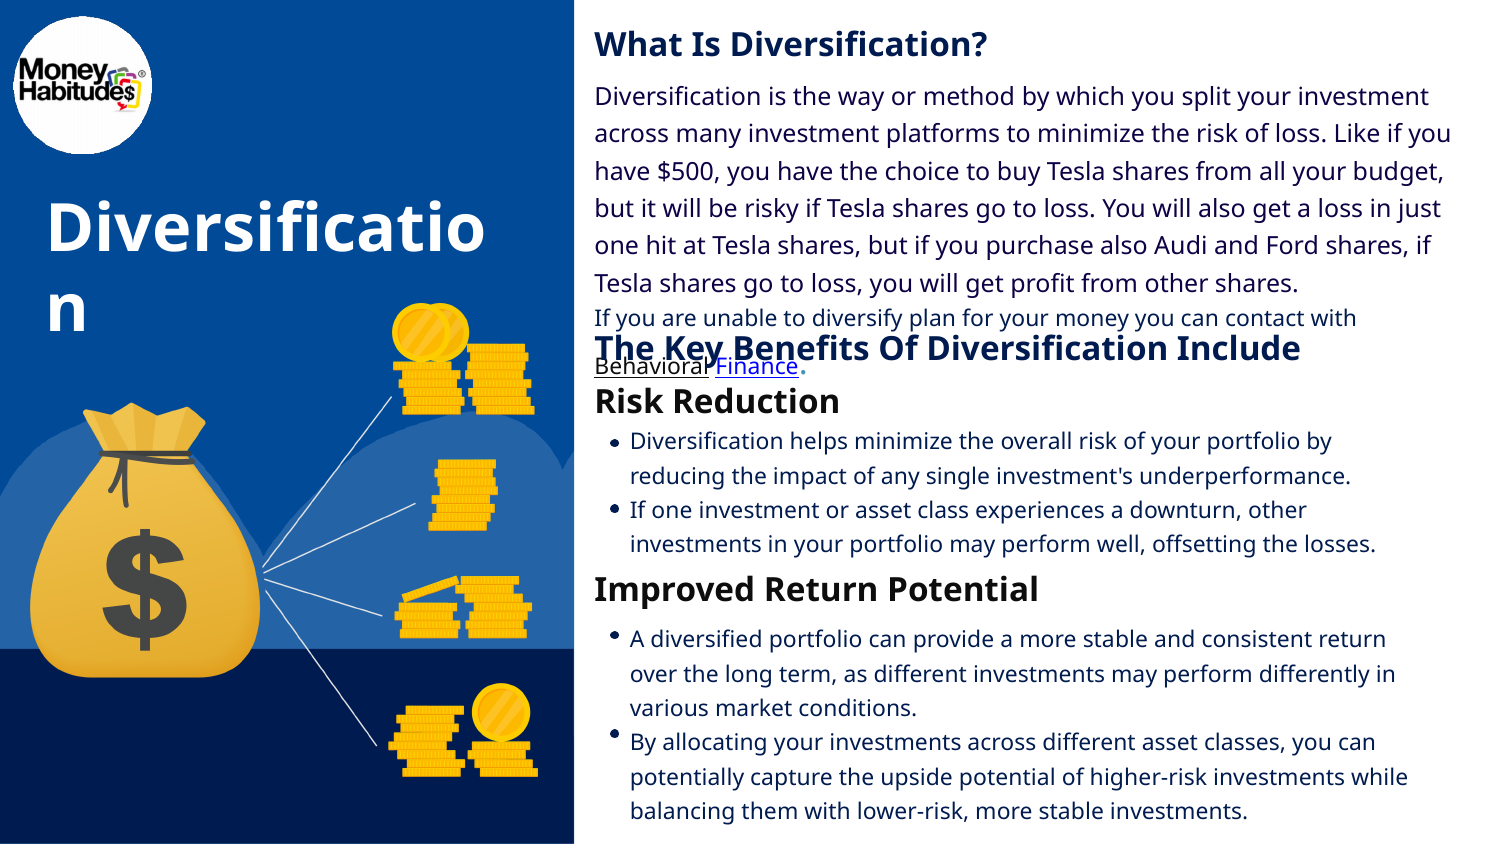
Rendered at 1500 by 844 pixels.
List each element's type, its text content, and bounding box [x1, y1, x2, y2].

text_box Diversification [43, 183, 524, 301]
title What Is Diversification? [592, 21, 998, 164]
text_box Diversification is the way or method by which you split your investment across many investment platforms to minimize the risk of loss. Like if you have $500, you have the choice to buy Tesla shares from all your budget, but it will be risky if Tesla shares go to loss. You will also get a loss in just one hit at Tesla shares, but if you purchase also Audi and Ford shares, if Tesla shares go to loss, you will get profit from other shares. If you are unable to diversify plan for your money you can contact with Behavioral Finance. [592, 71, 1472, 382]
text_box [610, 438, 619, 738]
text_box The Key Benefits Of Diversification Include Risk Reduction Diversification helps minimize the overall risk of your portfolio by reducing the impact of any single investment's underperformance. If one investment or asset class experiences a downturn, other investments in your portfolio may perform well, offsetting the losses. Improved Return Potential A diversified portfolio can provide a more stable and consistent return over the long term, as different investments may perform differently in various market conditions. By allocating your investments across different asset classes, you can potentially capture the upside potential of higher-risk investments while balancing them with lower-risk, more stable investments. [592, 312, 1464, 824]
picture [28, 303, 538, 777]
picture [13, 15, 152, 154]
